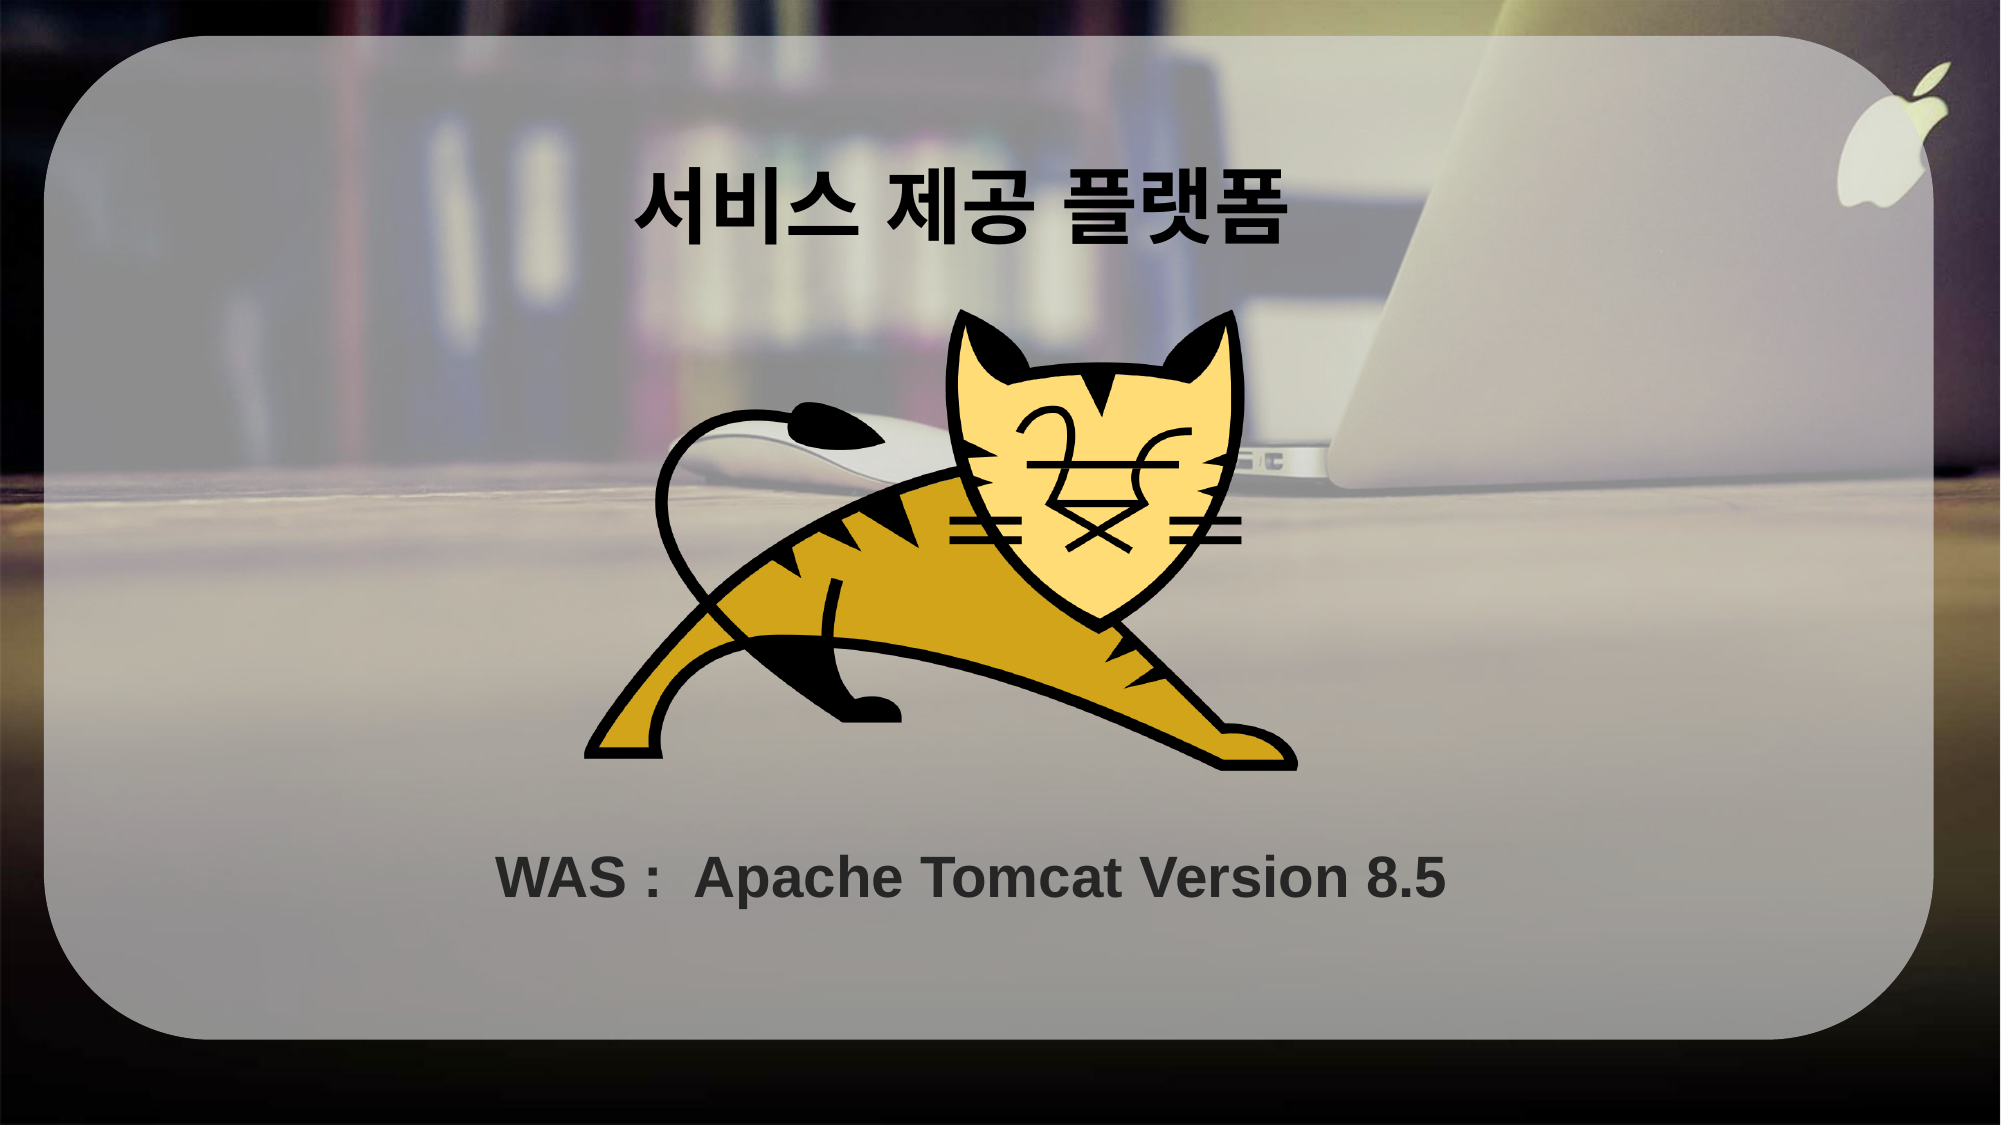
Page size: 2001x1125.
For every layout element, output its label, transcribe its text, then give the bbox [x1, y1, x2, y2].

text_box [42, 34, 1935, 1041]
picture [0, 0, 2001, 1125]
text_box 서비스 제공 플랫폼 [617, 66, 1383, 287]
text_box WAS : Apache Tomcat Version 8.5 [196, 831, 1747, 934]
